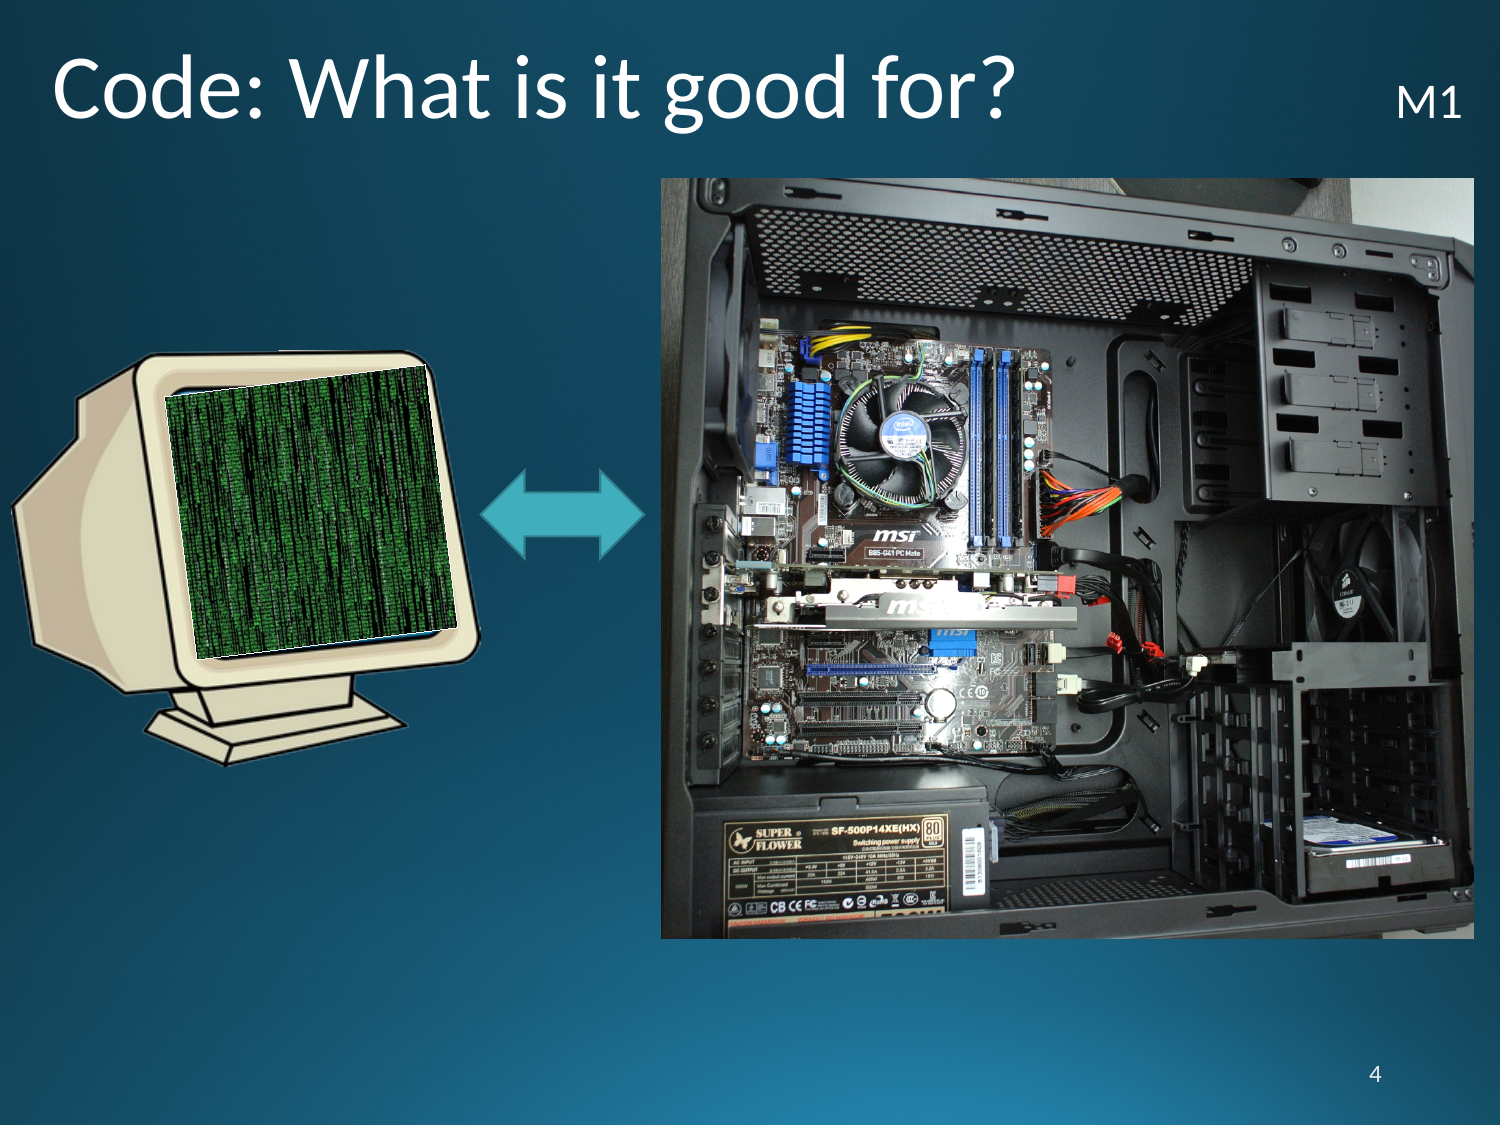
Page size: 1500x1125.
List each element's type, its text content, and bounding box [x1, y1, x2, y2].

picture [0, 0, 1500, 1125]
slide_number 4 [1059, 1042, 1397, 1103]
title Code: What is it good for? M1 [37, 0, 1500, 198]
text_box [481, 468, 646, 561]
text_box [11, 350, 481, 767]
